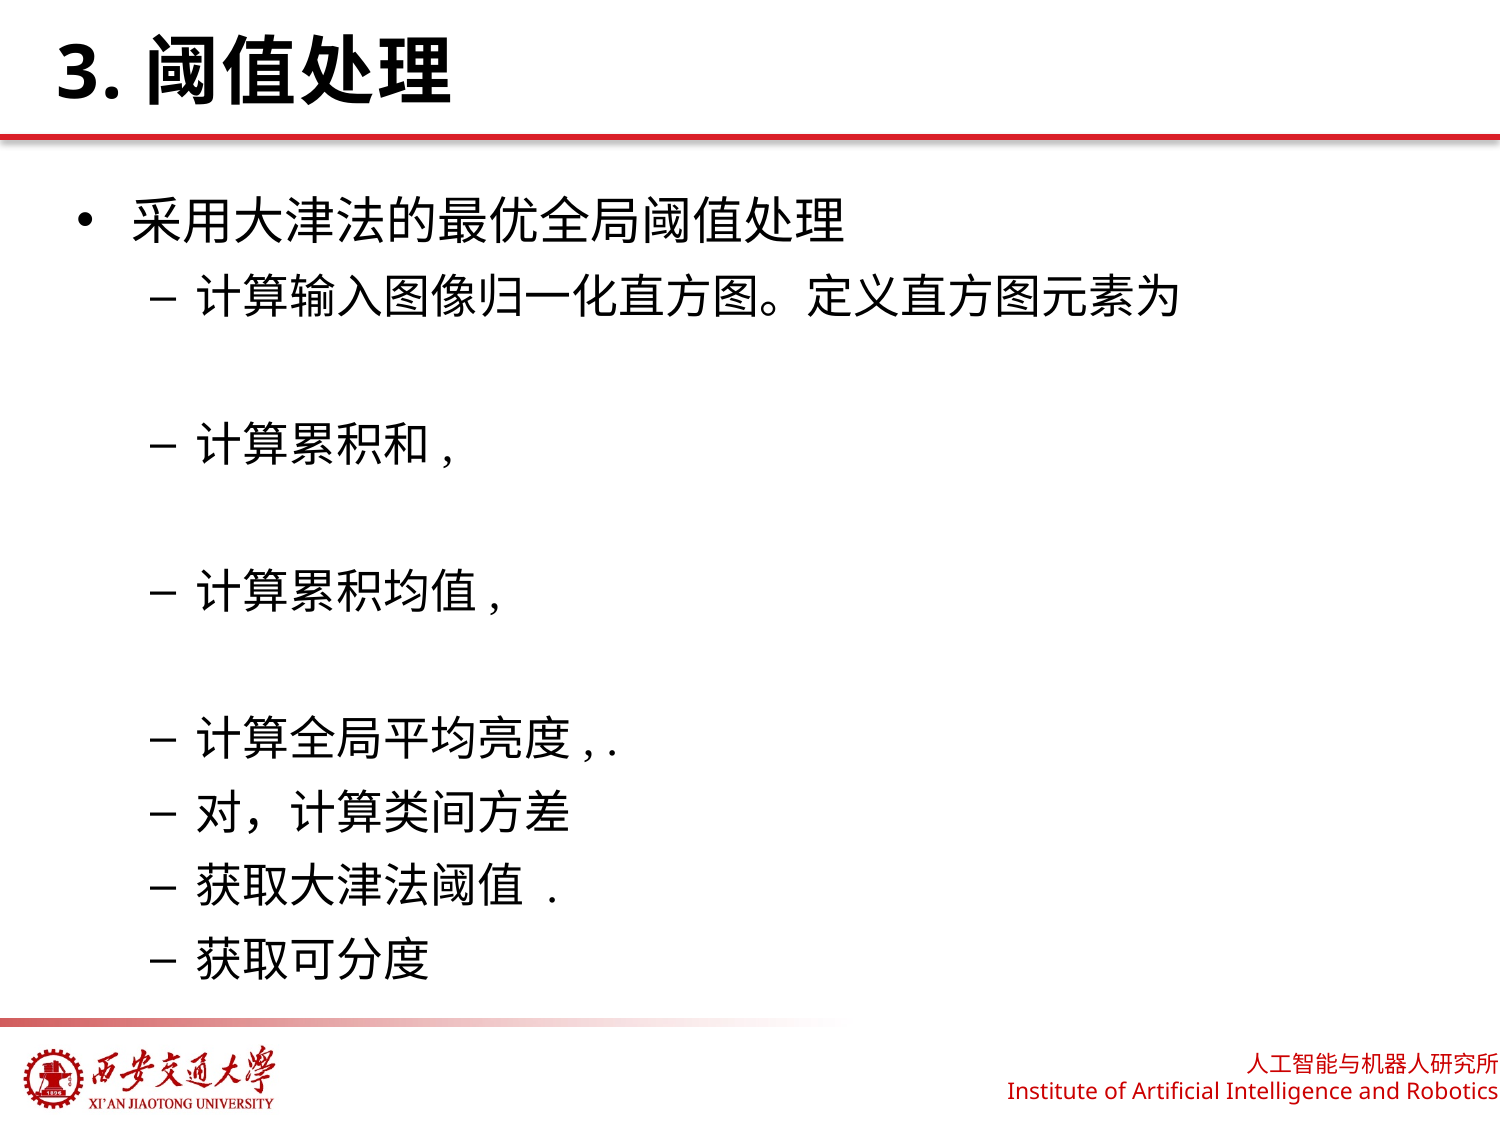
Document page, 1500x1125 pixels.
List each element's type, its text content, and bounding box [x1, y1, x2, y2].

picture [20, 1044, 281, 1115]
picture [0, 1018, 934, 1027]
title 3.阈值处理 [41, 0, 1341, 138]
